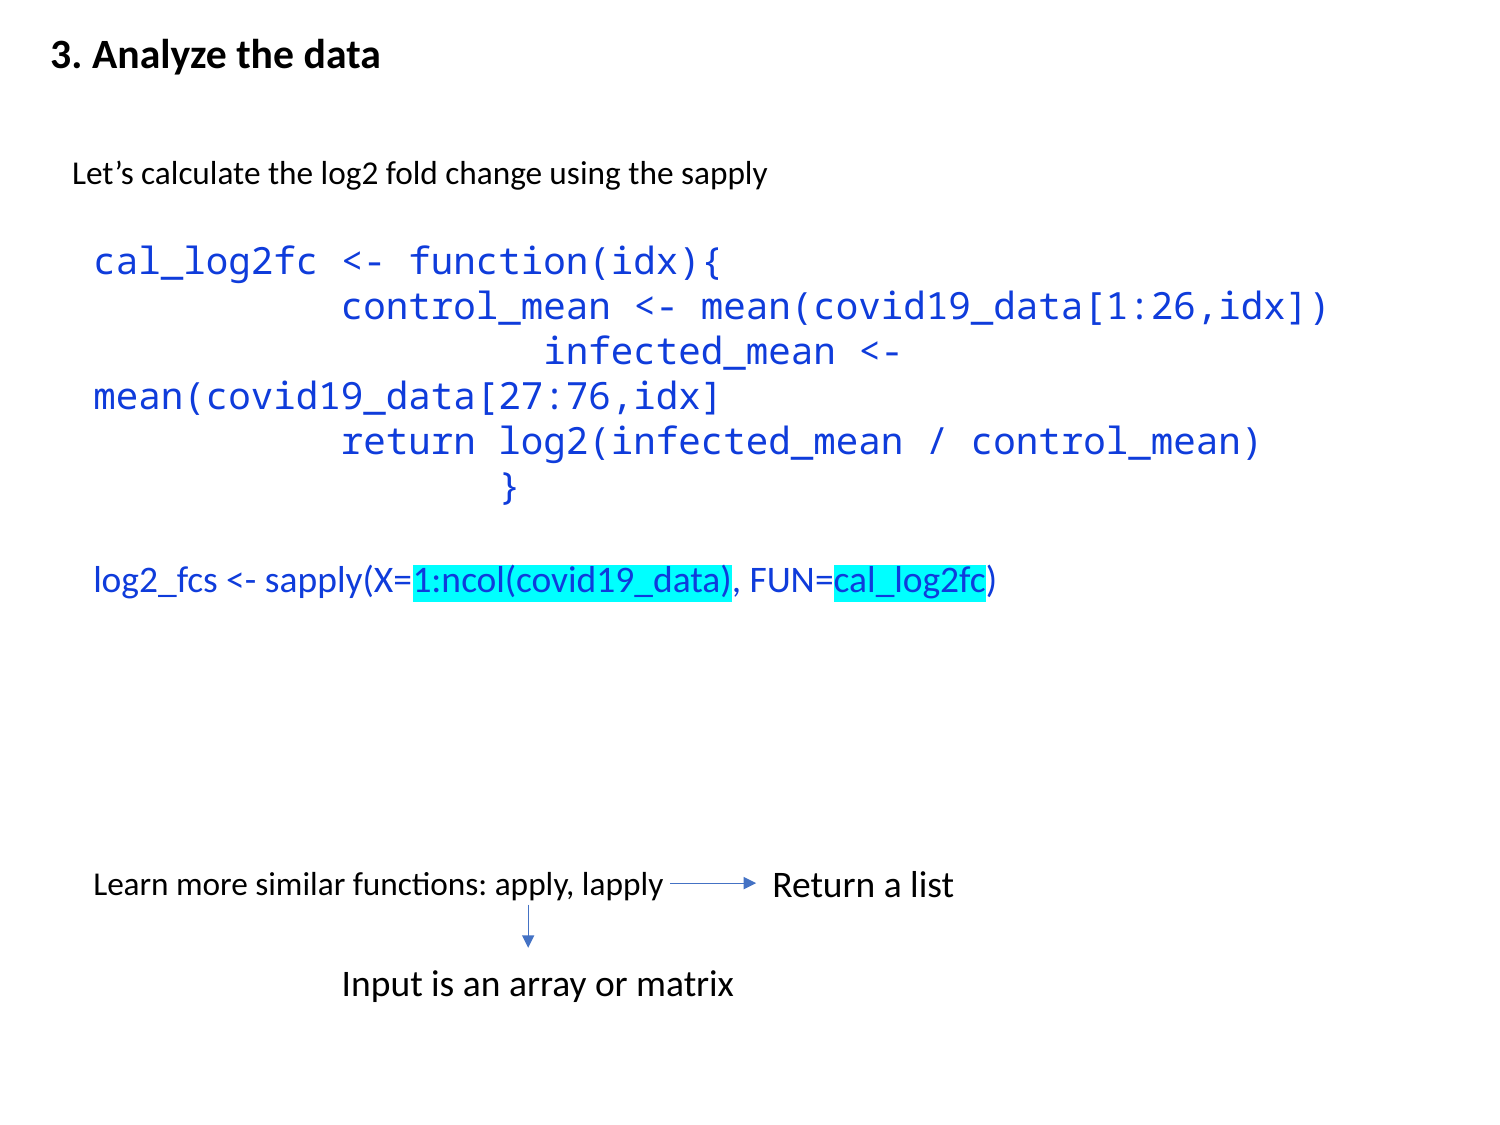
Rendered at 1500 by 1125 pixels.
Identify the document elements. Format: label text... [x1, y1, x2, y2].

text_box Let’s calculate the log2 fold change using the sapply [57, 123, 1499, 199]
text_box cal_log2fc <- function(idx){ control_mean <- mean(covid19_data[1:26,idx]) infected_mean <- mean(covid19_data[27:76,idx] return log2(infected_mean / control_mean) } [78, 229, 1478, 514]
text_box Input is an array or matrix [326, 951, 750, 1012]
text_box Return a list [757, 852, 970, 913]
text_box log2_fcs <- sapply(X=1:ncol(covid19_data), FUN=cal_log2fc) [78, 547, 1500, 608]
text_box Learn more similar functions: apply, lapply [78, 835, 1500, 910]
text_box 3. Analyze the data [35, 0, 1366, 85]
